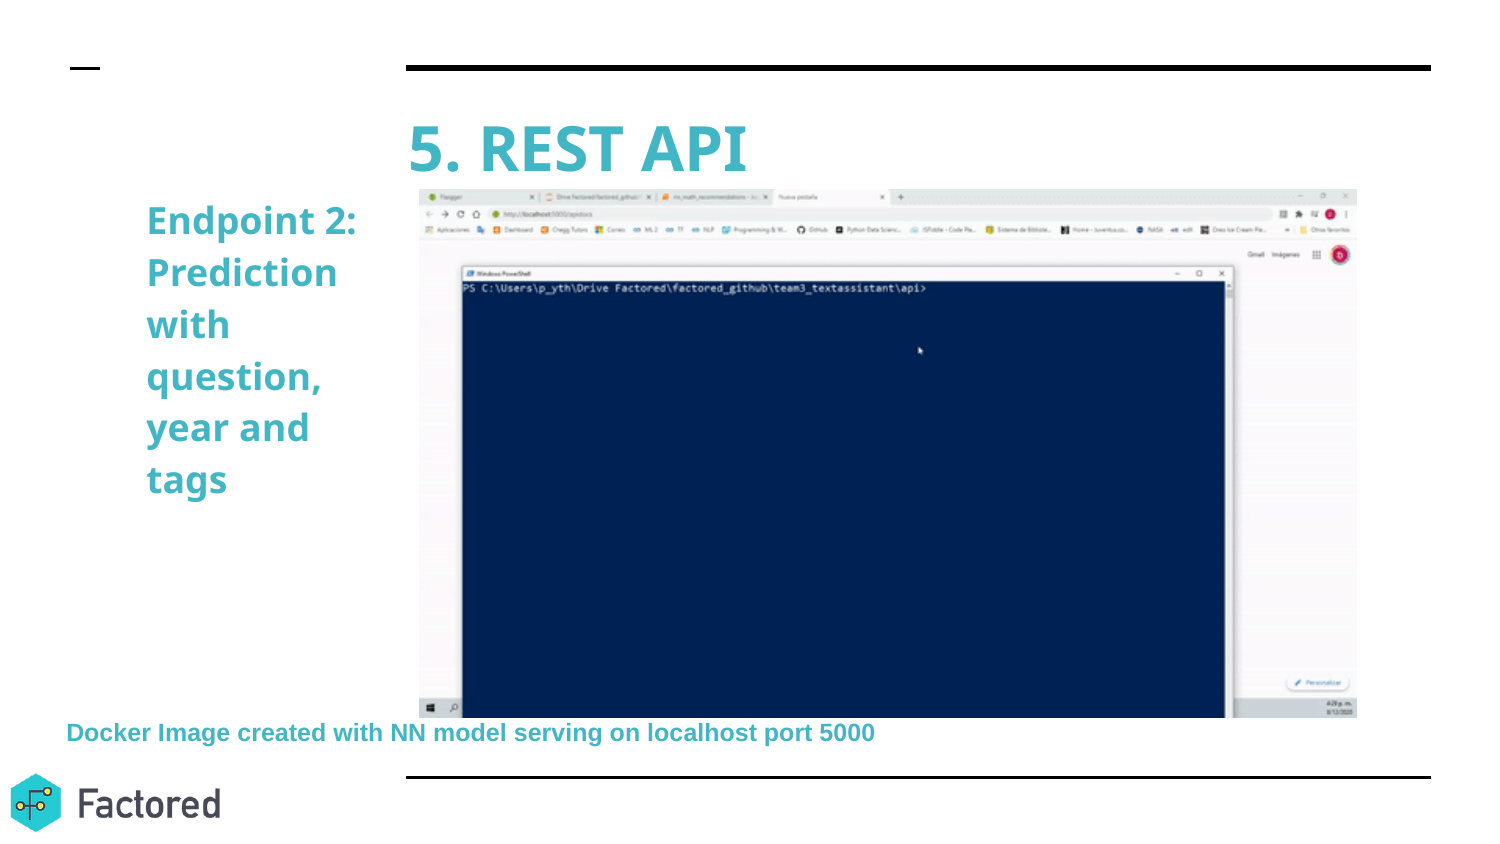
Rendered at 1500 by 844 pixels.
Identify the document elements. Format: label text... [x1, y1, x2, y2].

picture [419, 189, 1358, 719]
text_box Docker Image created with NN model serving on localhost port 5000 [51, 709, 1116, 754]
title 5. REST API [393, 94, 1431, 199]
text_box Endpoint 2: Prediction with question, year and tags [131, 175, 406, 669]
picture [2, 762, 227, 843]
